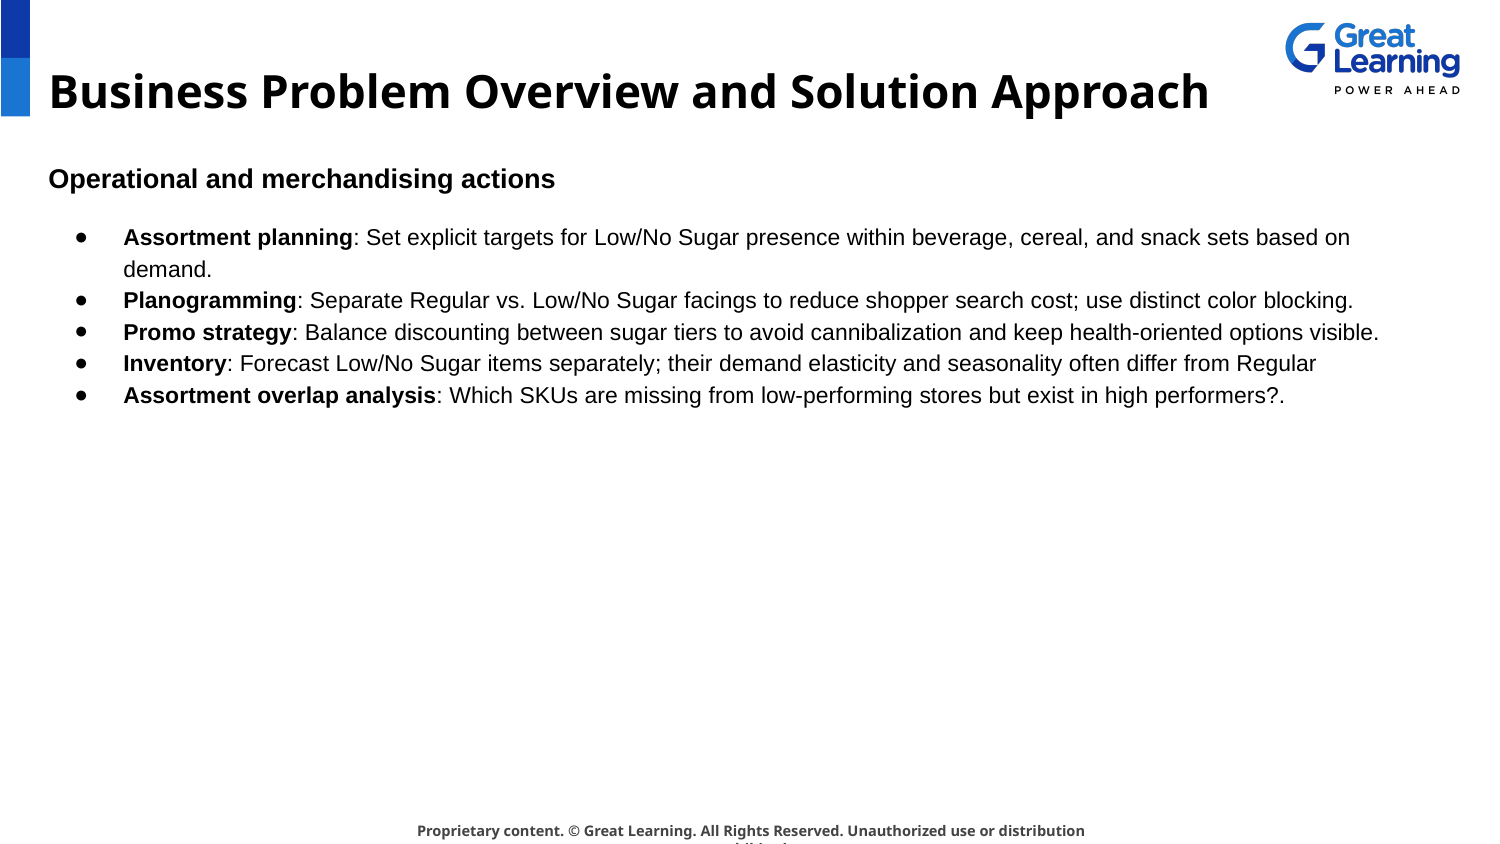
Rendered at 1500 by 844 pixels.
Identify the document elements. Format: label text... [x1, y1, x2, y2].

list Operational and merchandising actions Assortment planning: Set explicit targets for Low/No Sugar presence within beverage, cereal, and snack sets based on demand. Planogramming: Separate Regular vs. Low/No Sugar facings to reduce shopper search cost; use distinct color blocking. Promo strategy: Balance discounting between sugar tiers to avoid cannibalization and keep health-oriented options visible. Inventory: Forecast Low/No Sugar items separately; their demand elasticity and seasonality often differ from Regular Assortment overlap analysis: Which SKUs are missing from low-performing stores but exist in high performers?. [33, 141, 1449, 750]
title Business Problem Overview and Solution Approach [33, 47, 1431, 141]
picture [1258, 11, 1487, 106]
